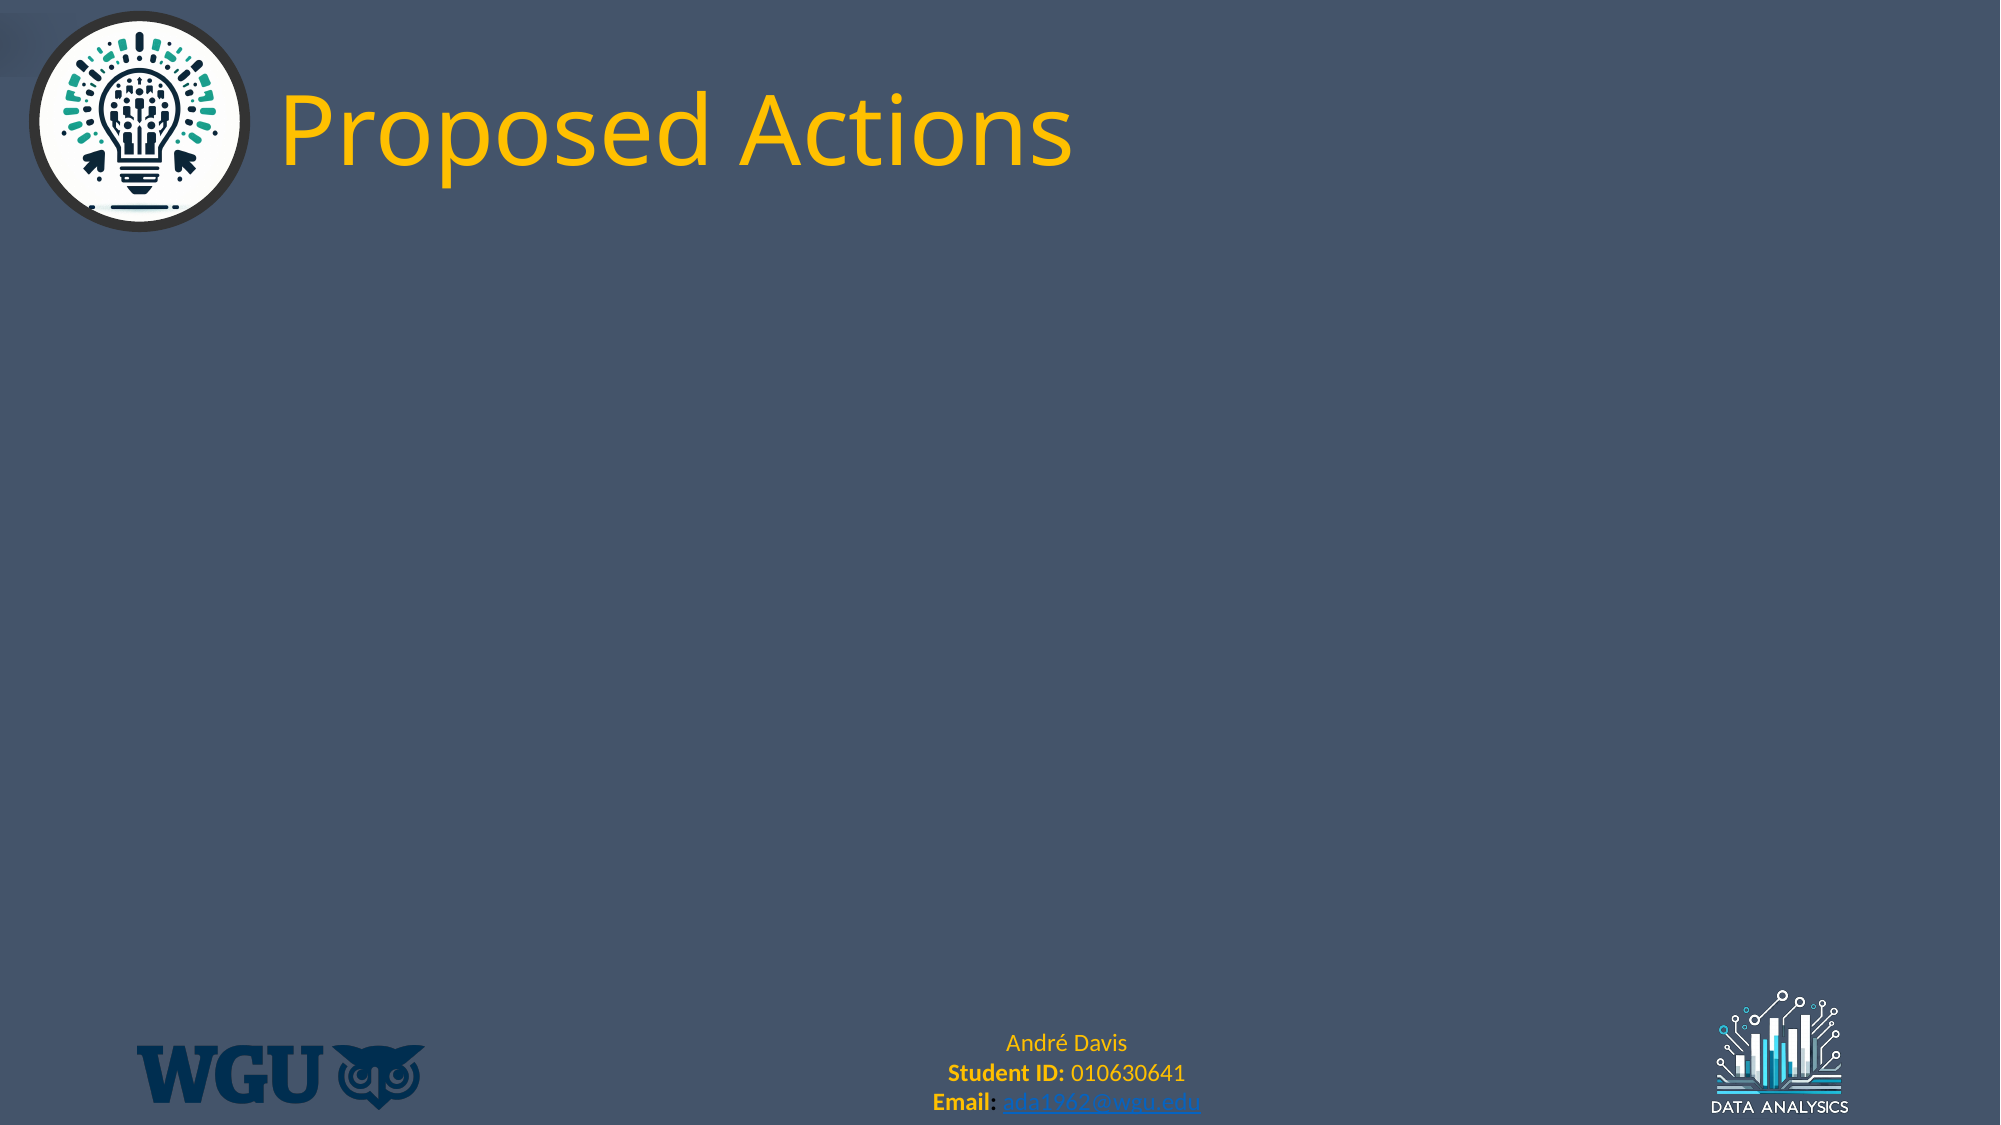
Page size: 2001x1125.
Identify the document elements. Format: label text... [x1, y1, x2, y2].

picture [137, 1045, 425, 1110]
title Proposed Actions [262, 54, 1106, 195]
picture [1709, 988, 1863, 1125]
picture [34, 16, 245, 227]
